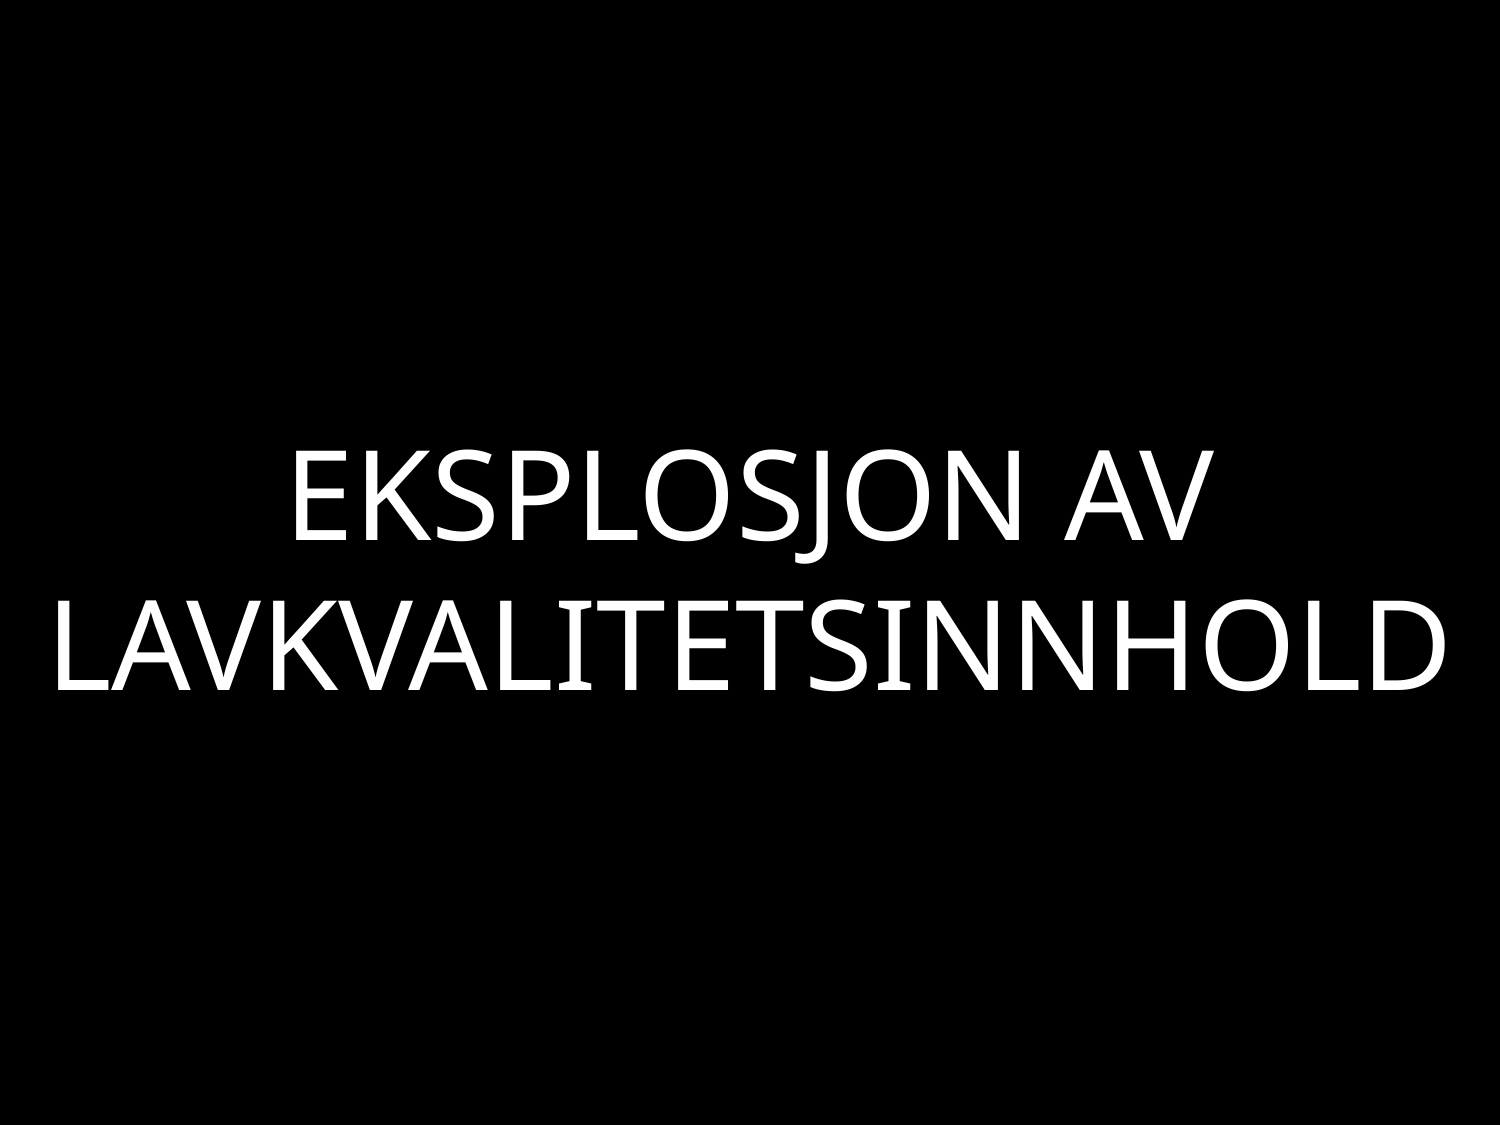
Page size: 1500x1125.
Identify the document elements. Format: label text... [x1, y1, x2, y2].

list EKSPLOSJON AV LAVKVALITETSINNHOLD [0, 408, 1500, 510]
